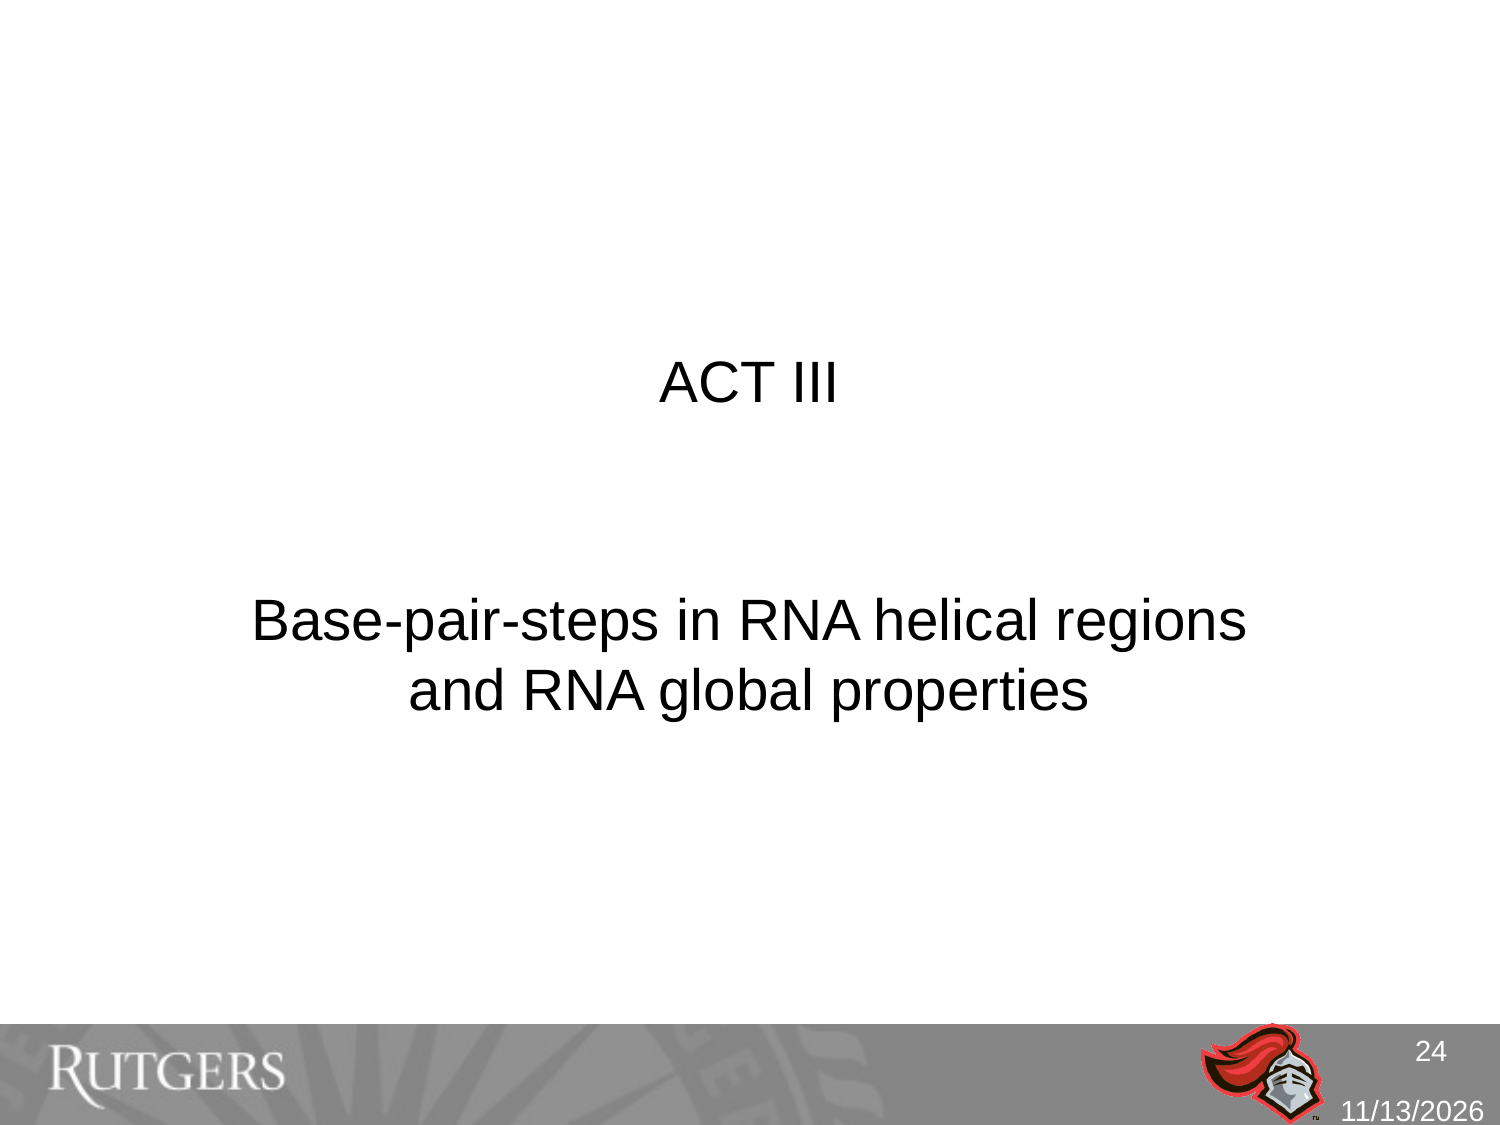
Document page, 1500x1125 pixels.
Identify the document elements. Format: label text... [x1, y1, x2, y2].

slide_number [1149, 1084, 1500, 1125]
subtitle Base-pair-steps in RNA helical regions and RNA global properties [224, 574, 1276, 863]
picture [0, 1023, 1500, 1125]
title ACT III [112, 262, 1388, 504]
slide_number 24 [1362, 1024, 1463, 1063]
